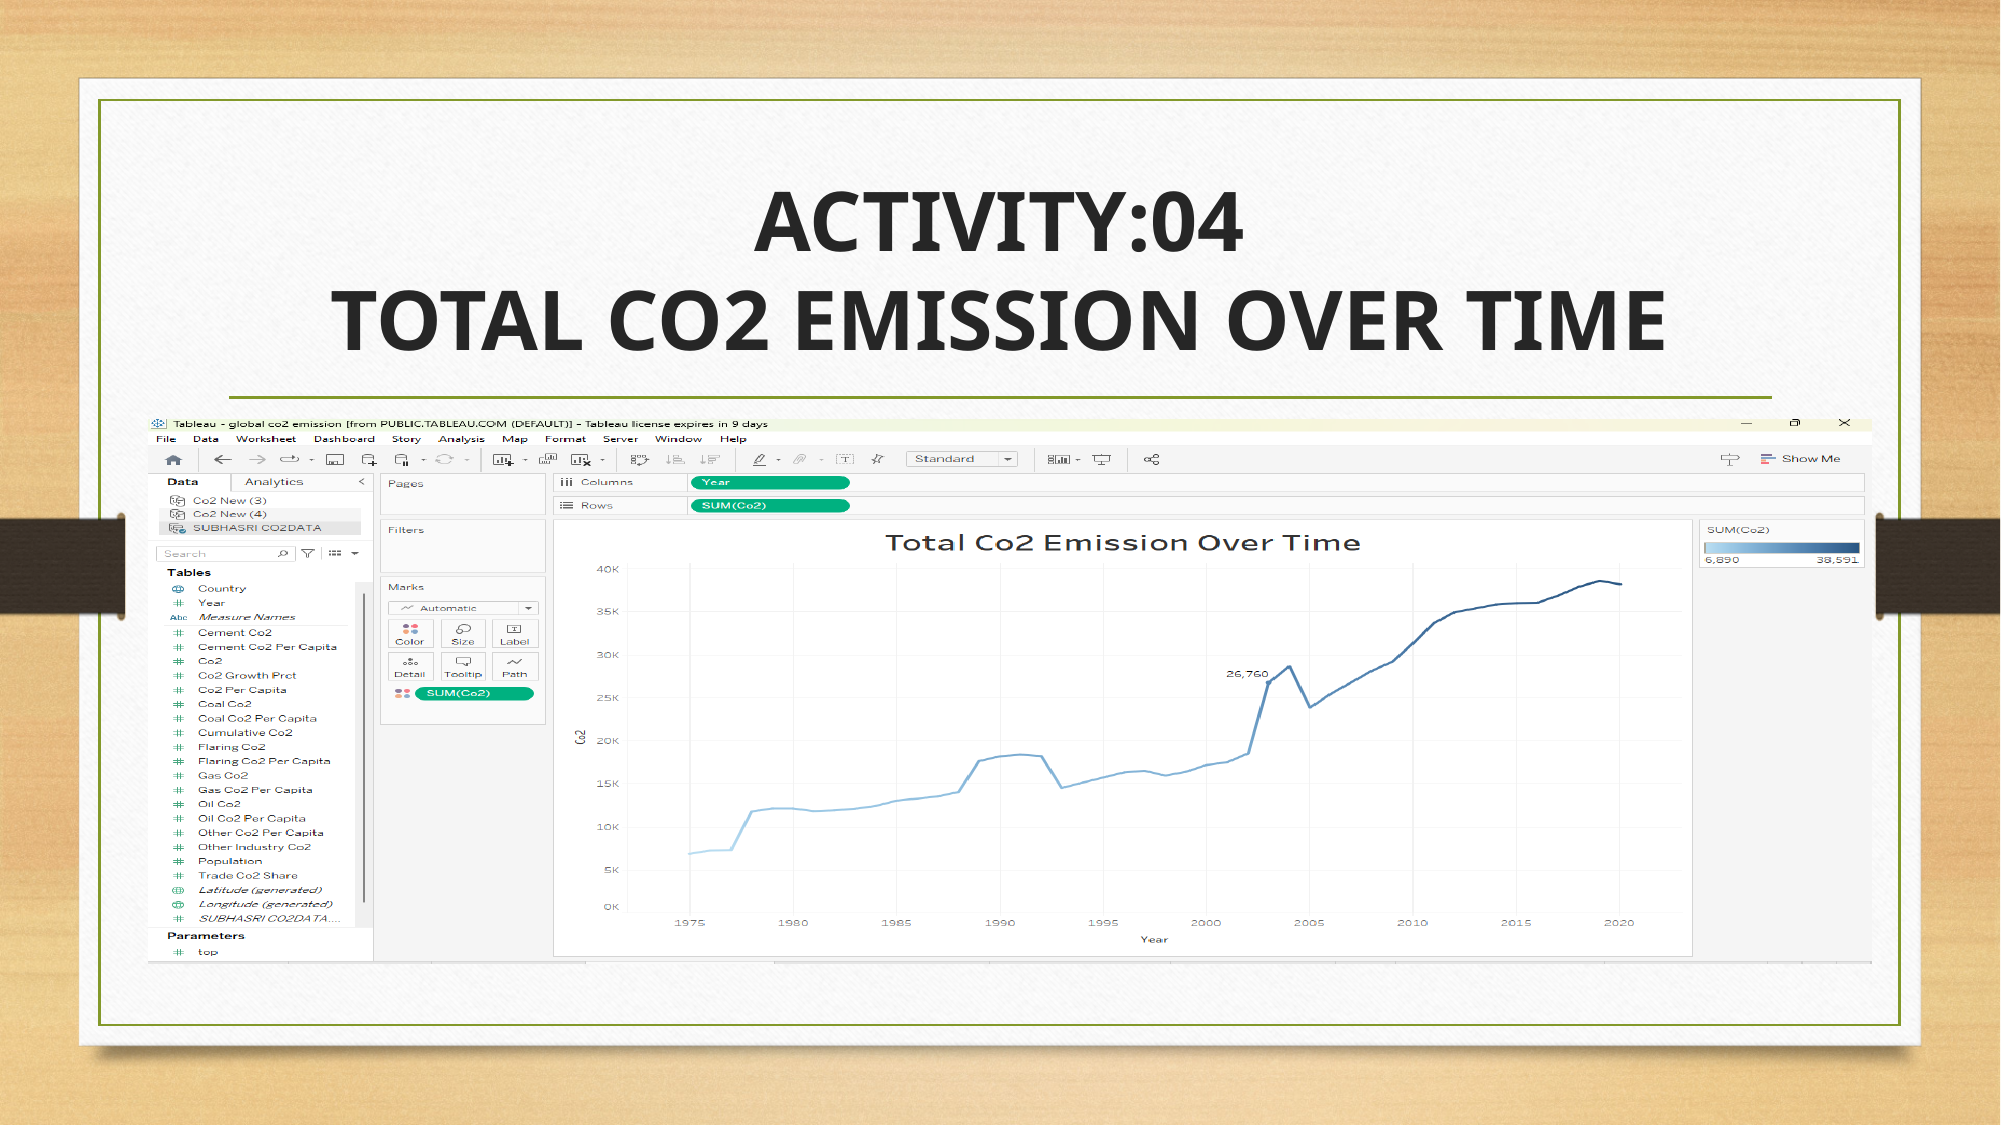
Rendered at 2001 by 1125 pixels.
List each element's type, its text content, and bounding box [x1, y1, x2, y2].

title ACTIVITY:04 TOTAL CO2 EMISSION OVER TIME [212, 161, 1788, 375]
picture [0, 0, 2001, 1125]
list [147, 419, 1872, 964]
